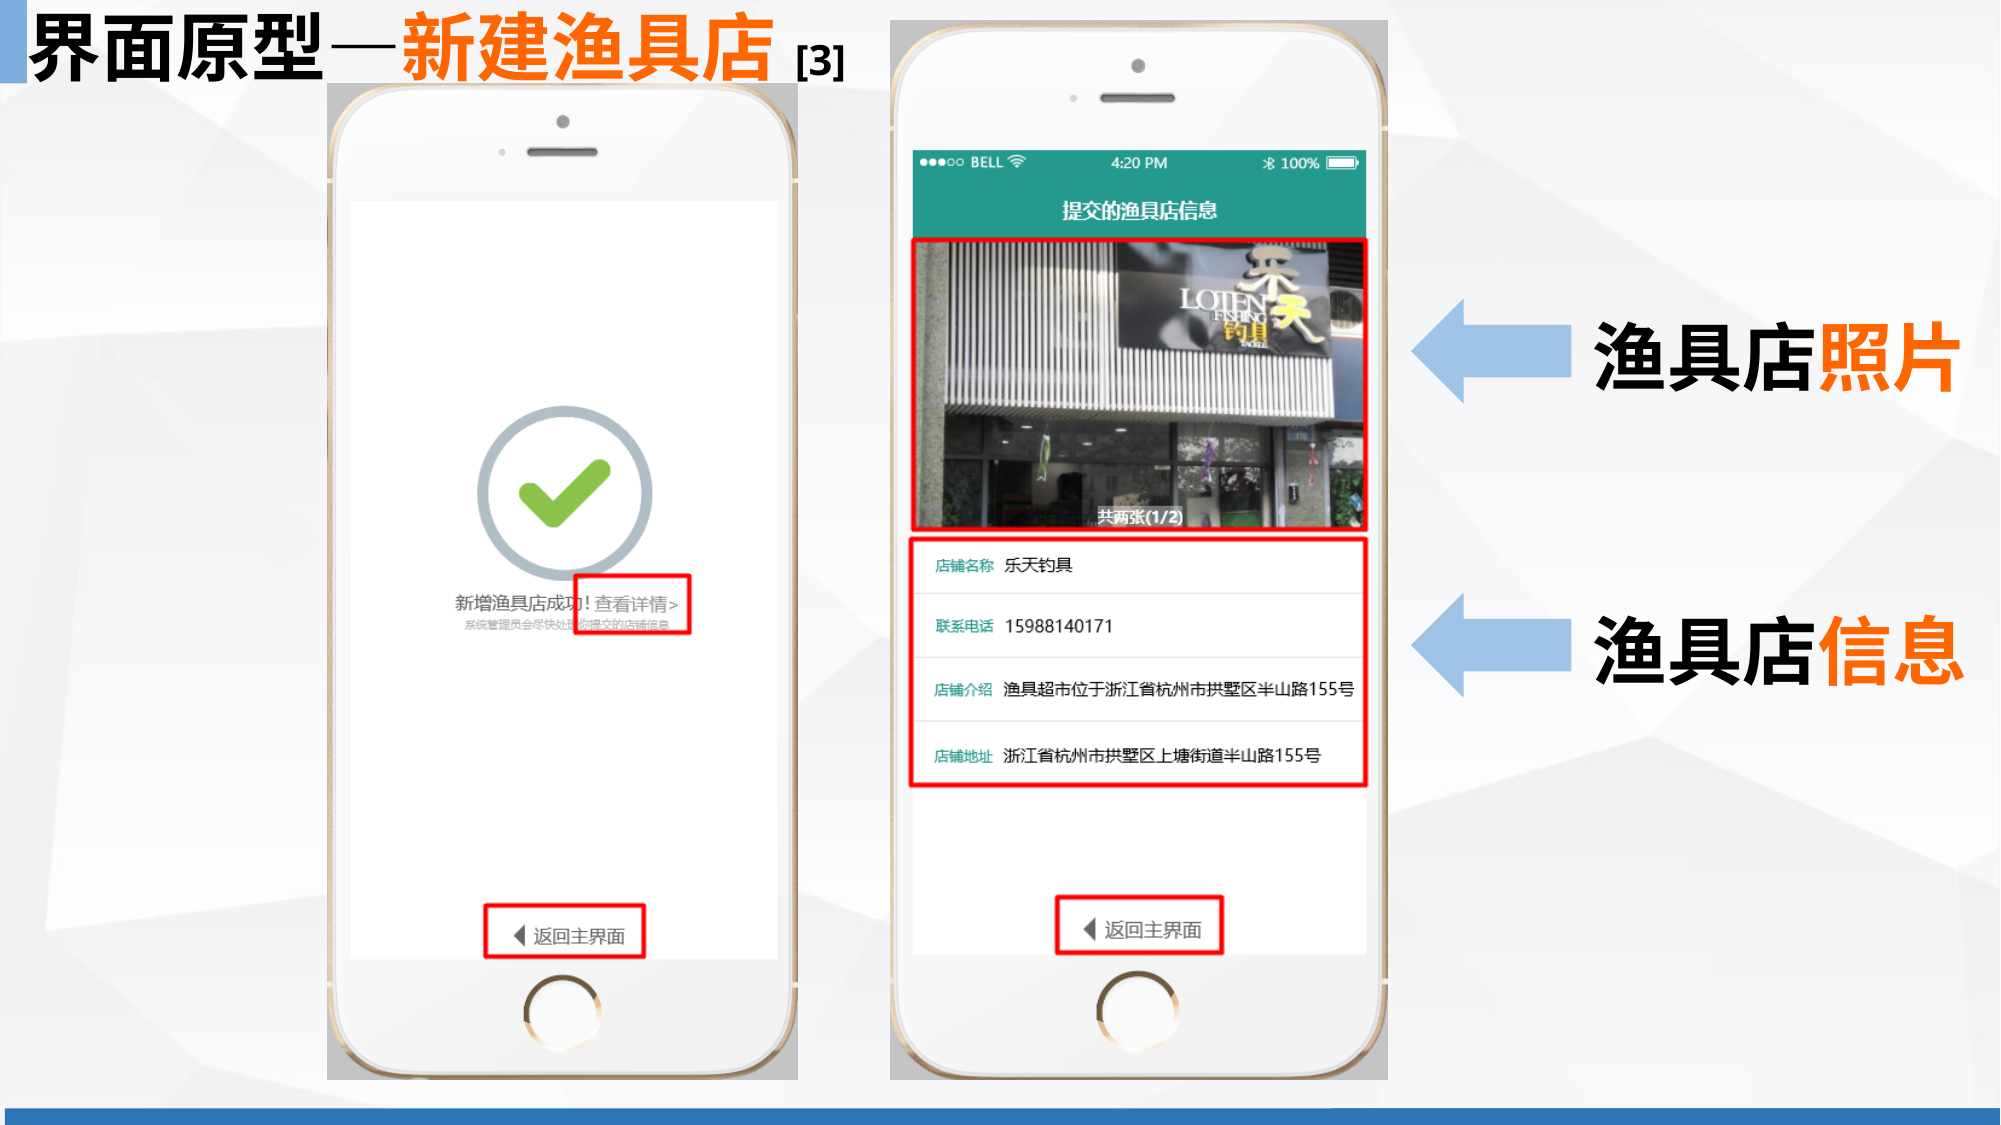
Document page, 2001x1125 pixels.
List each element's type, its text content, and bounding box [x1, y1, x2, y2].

text_box 界面原型—新建渔具店[3] [11, 0, 1060, 98]
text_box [1410, 298, 2000, 410]
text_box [4, 1108, 2000, 1125]
text_box [0, 0, 11, 84]
picture [0, 0, 2001, 1125]
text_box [1410, 592, 2000, 704]
